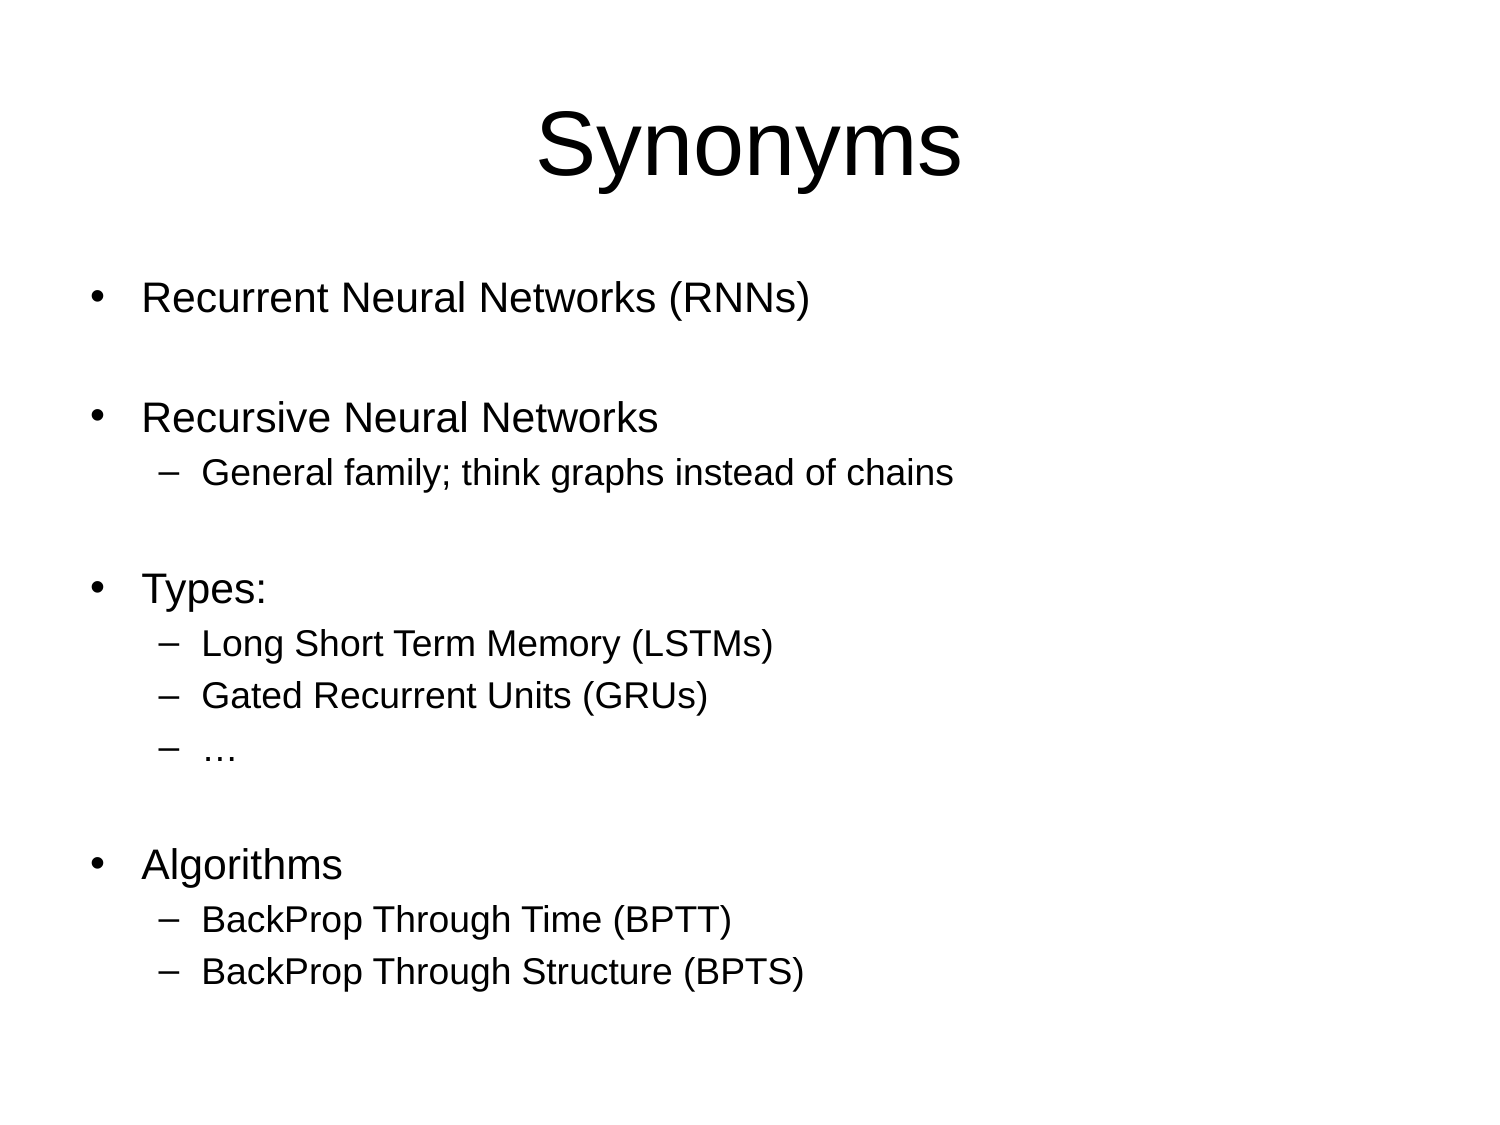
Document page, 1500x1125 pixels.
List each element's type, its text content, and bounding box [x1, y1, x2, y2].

list Recurrent Neural Networks (RNNs) Recursive Neural Networks General family; think graphs instead of chains Types: Long Short Term Memory (LSTMs) Gated Recurrent Units (GRUs) … Algorithms BackProp Through Time (BPTT) BackProp Through Structure (BPTS) [75, 262, 1425, 1005]
title Synonyms [75, 45, 1425, 233]
